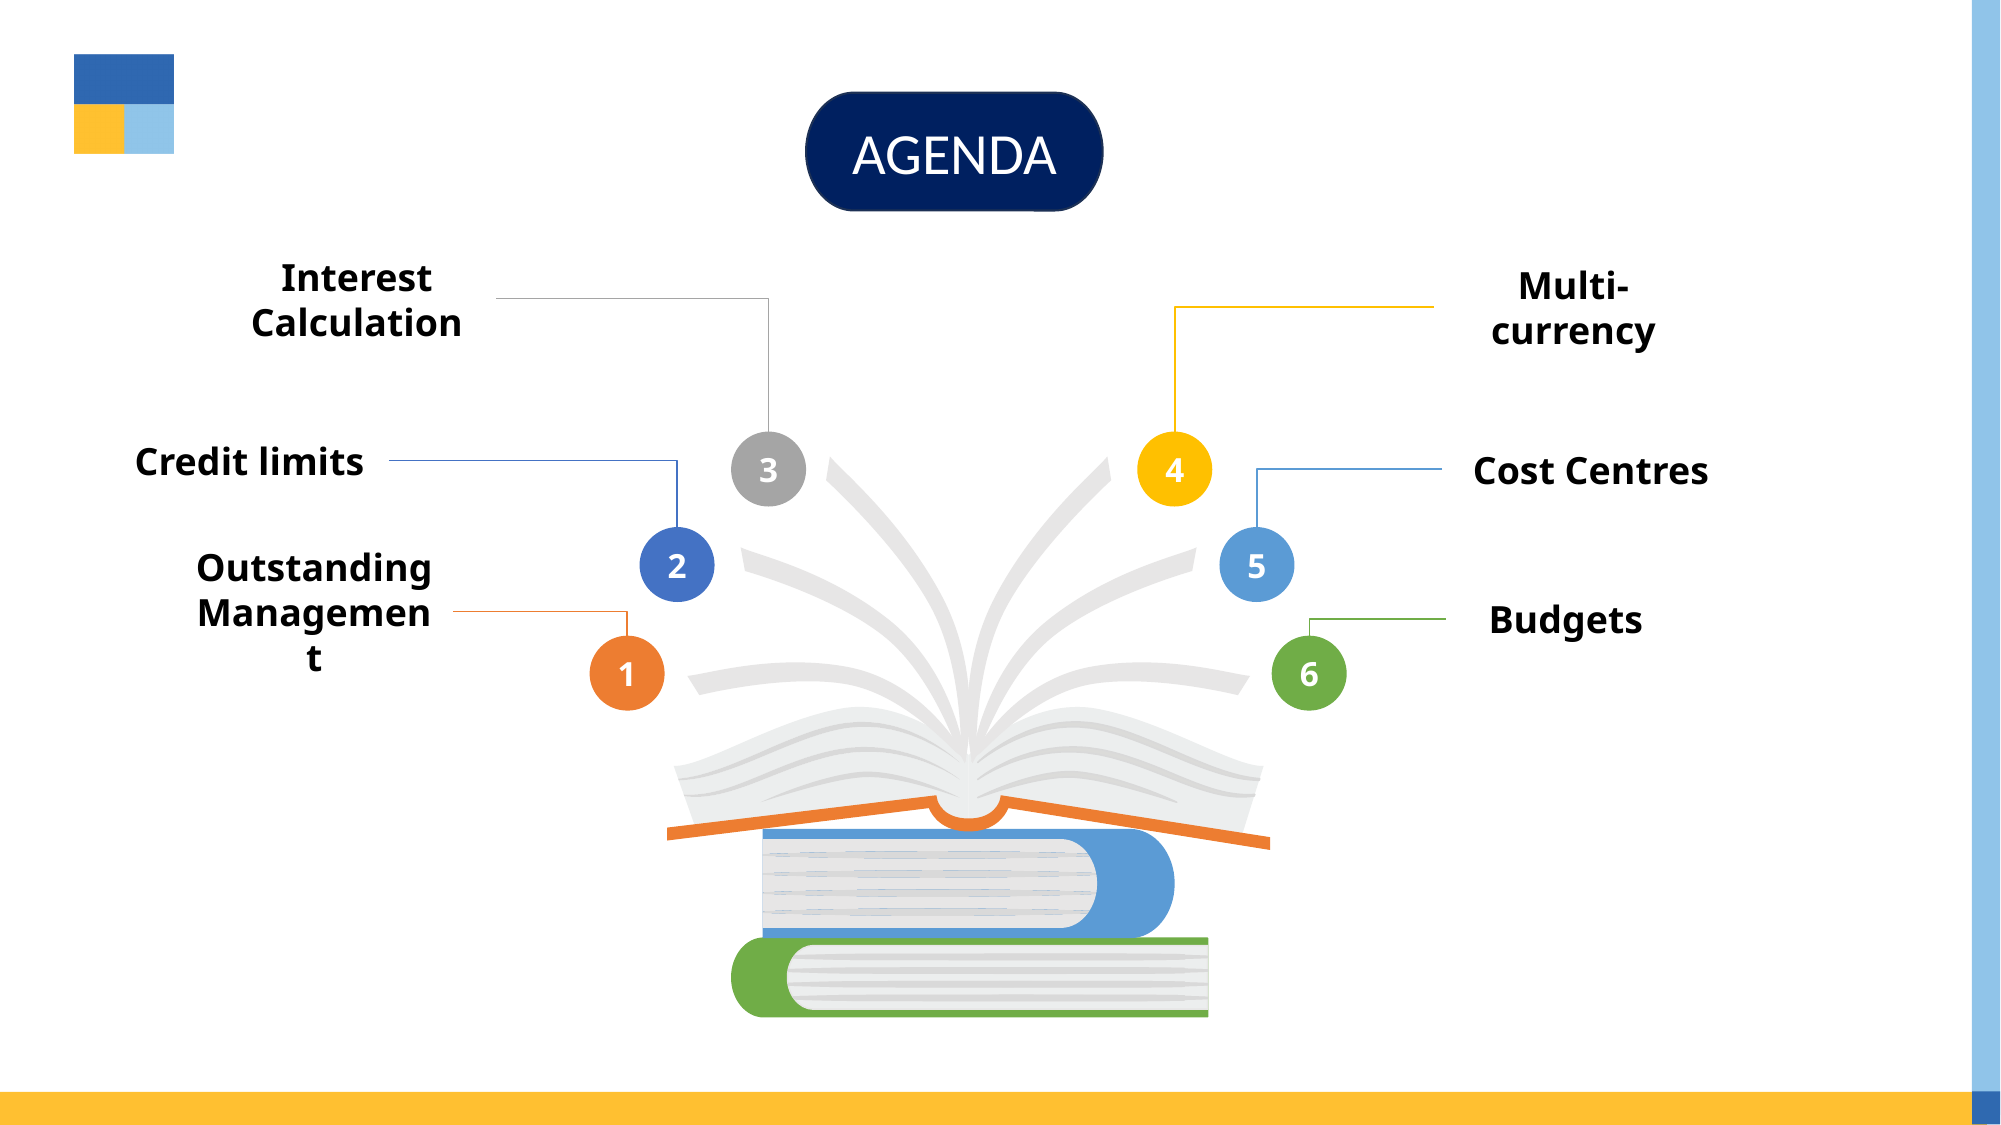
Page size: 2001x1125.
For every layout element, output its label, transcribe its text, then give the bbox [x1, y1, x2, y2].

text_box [110, 411, 715, 603]
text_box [1219, 411, 1741, 603]
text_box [1271, 585, 1687, 711]
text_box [1137, 241, 1713, 507]
text_box AGENDA [805, 91, 1104, 212]
picture [74, 54, 174, 154]
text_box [217, 241, 807, 507]
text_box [666, 456, 1271, 1017]
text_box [175, 509, 665, 713]
